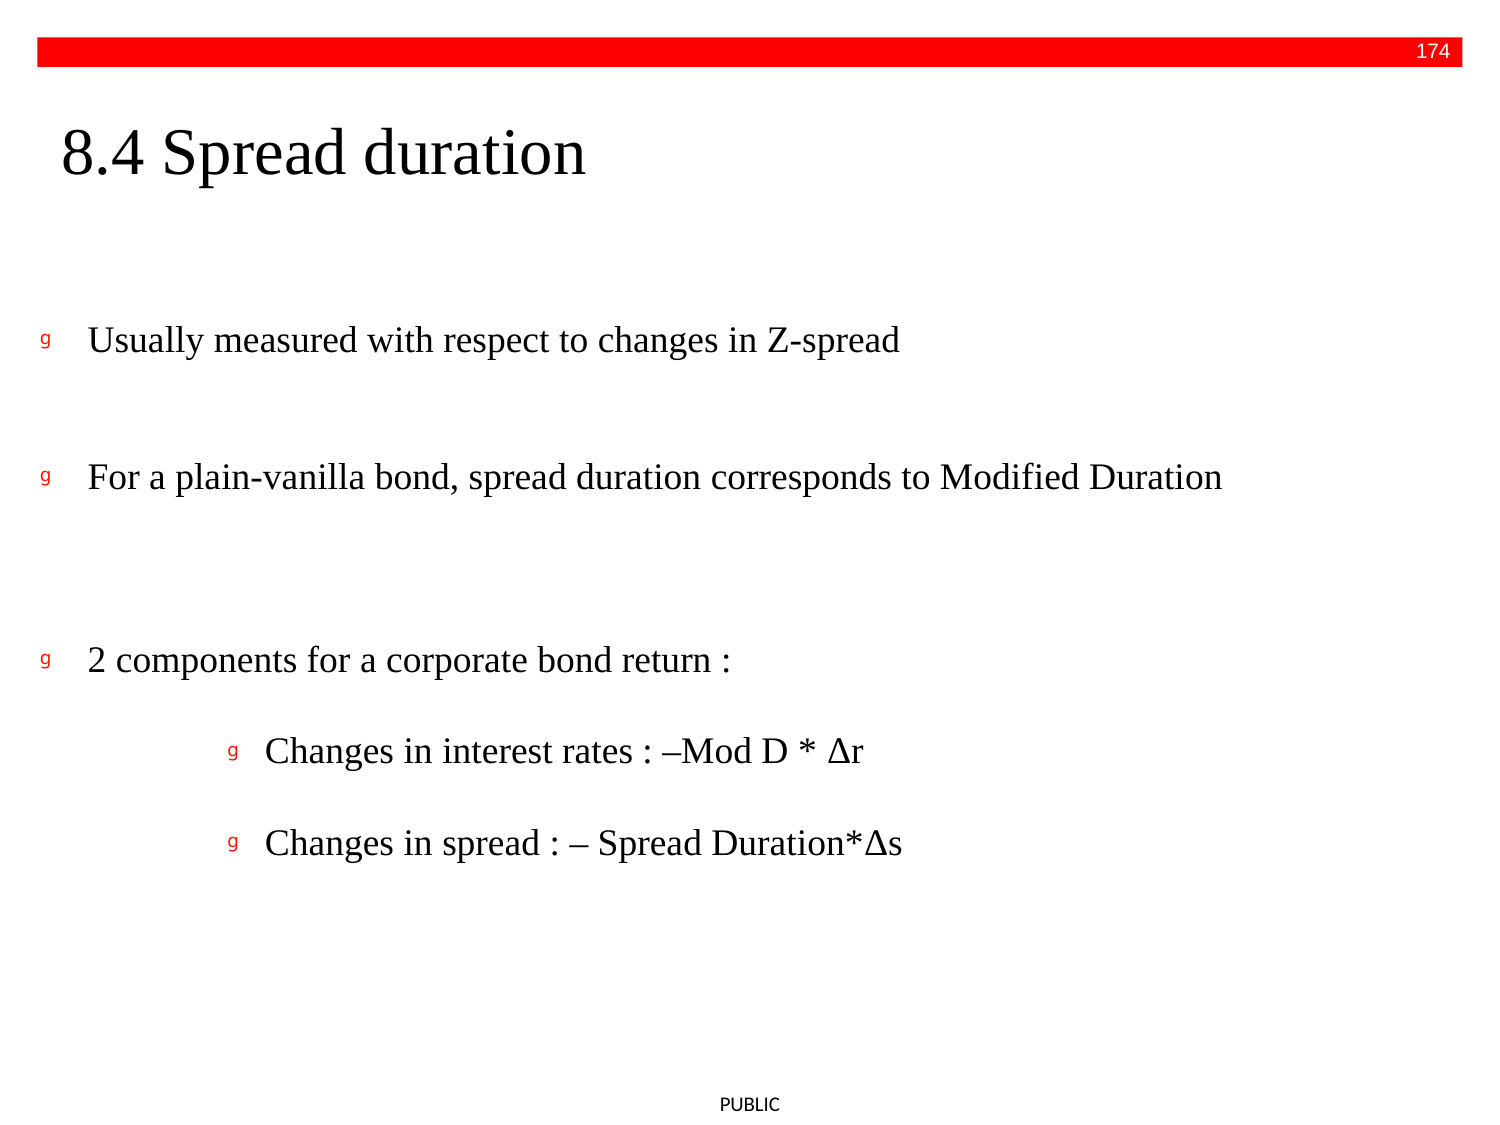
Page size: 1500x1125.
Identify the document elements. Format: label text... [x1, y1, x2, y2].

text_box 8.4 Spread duration [25, 83, 1500, 199]
text_box Usually measured with respect to changes in Z-spread For a plain-vanilla bond, spread duration corresponds to Modified Duration 2 components for a corporate bond return : Changes in interest rates : –Mod D * Δr Changes in spread : – Spread Duration*Δs [24, 314, 1500, 693]
footer [512, 1042, 988, 1103]
